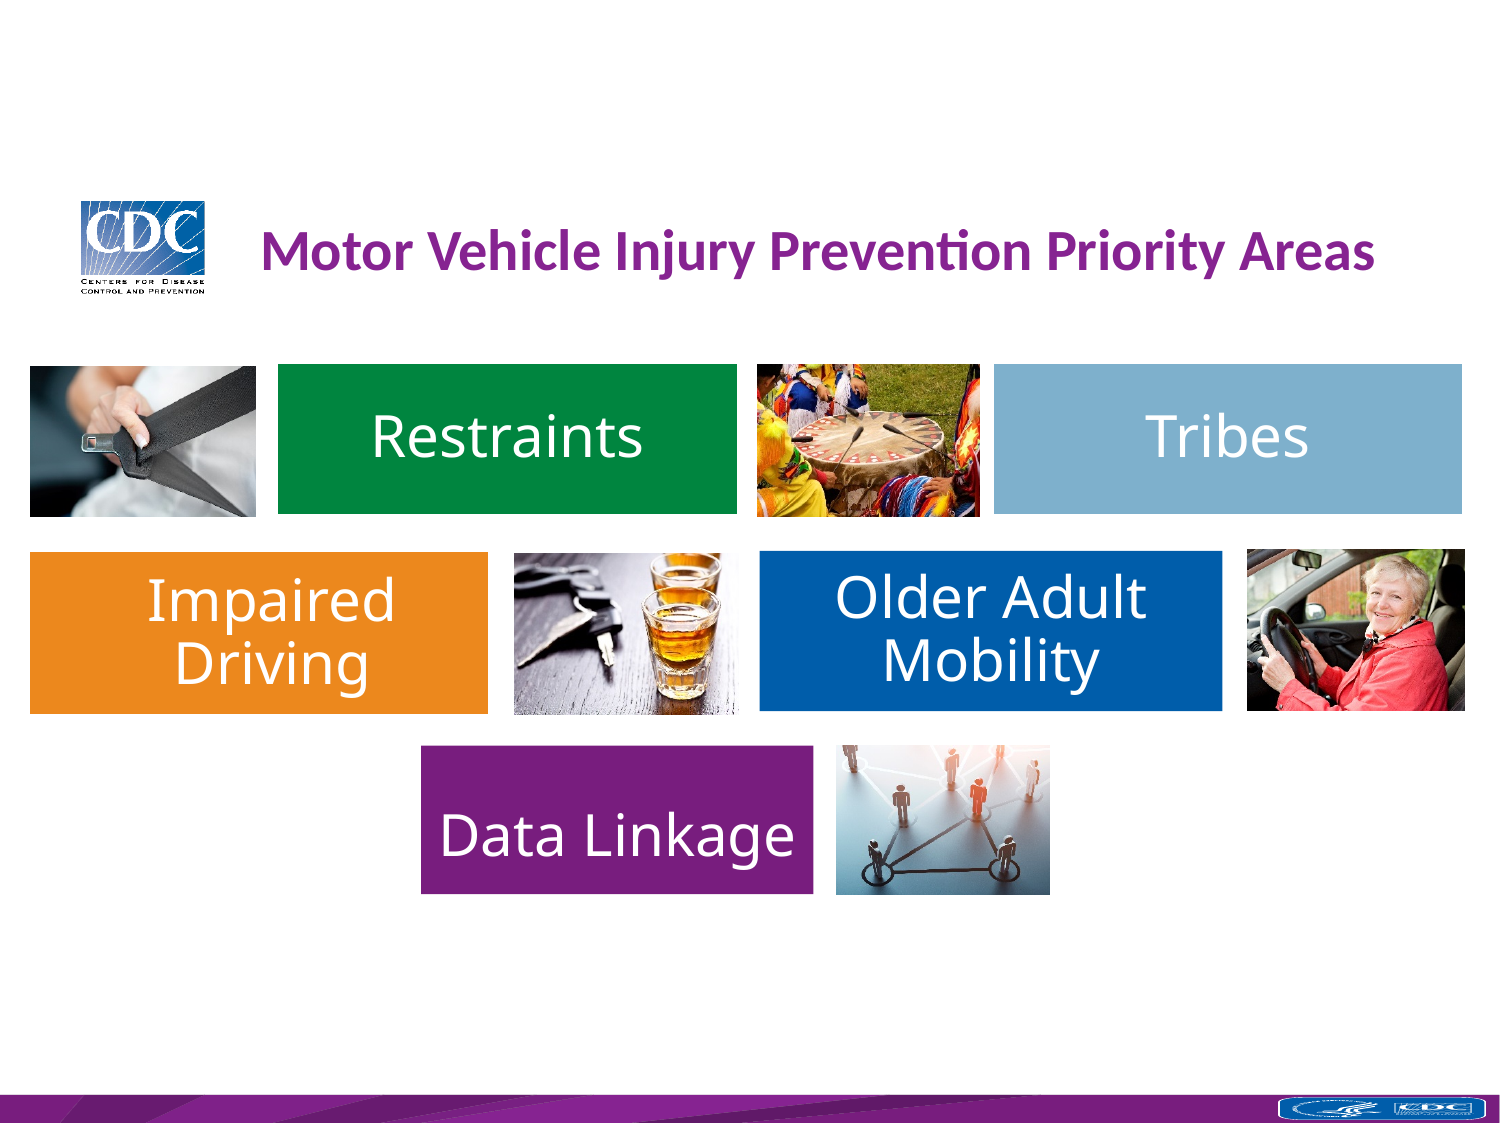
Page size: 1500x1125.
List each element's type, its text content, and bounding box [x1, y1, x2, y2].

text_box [275, 361, 739, 517]
picture [757, 363, 980, 517]
list Data Linkage [421, 745, 814, 895]
picture [1247, 549, 1465, 711]
picture [29, 365, 256, 517]
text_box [759, 550, 1223, 712]
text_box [27, 549, 504, 718]
picture [80, 200, 205, 294]
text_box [991, 361, 1465, 517]
picture [514, 553, 739, 715]
picture [835, 745, 1051, 895]
title Motor Vehicle Injury Prevention Priority Areas [171, 176, 1465, 318]
